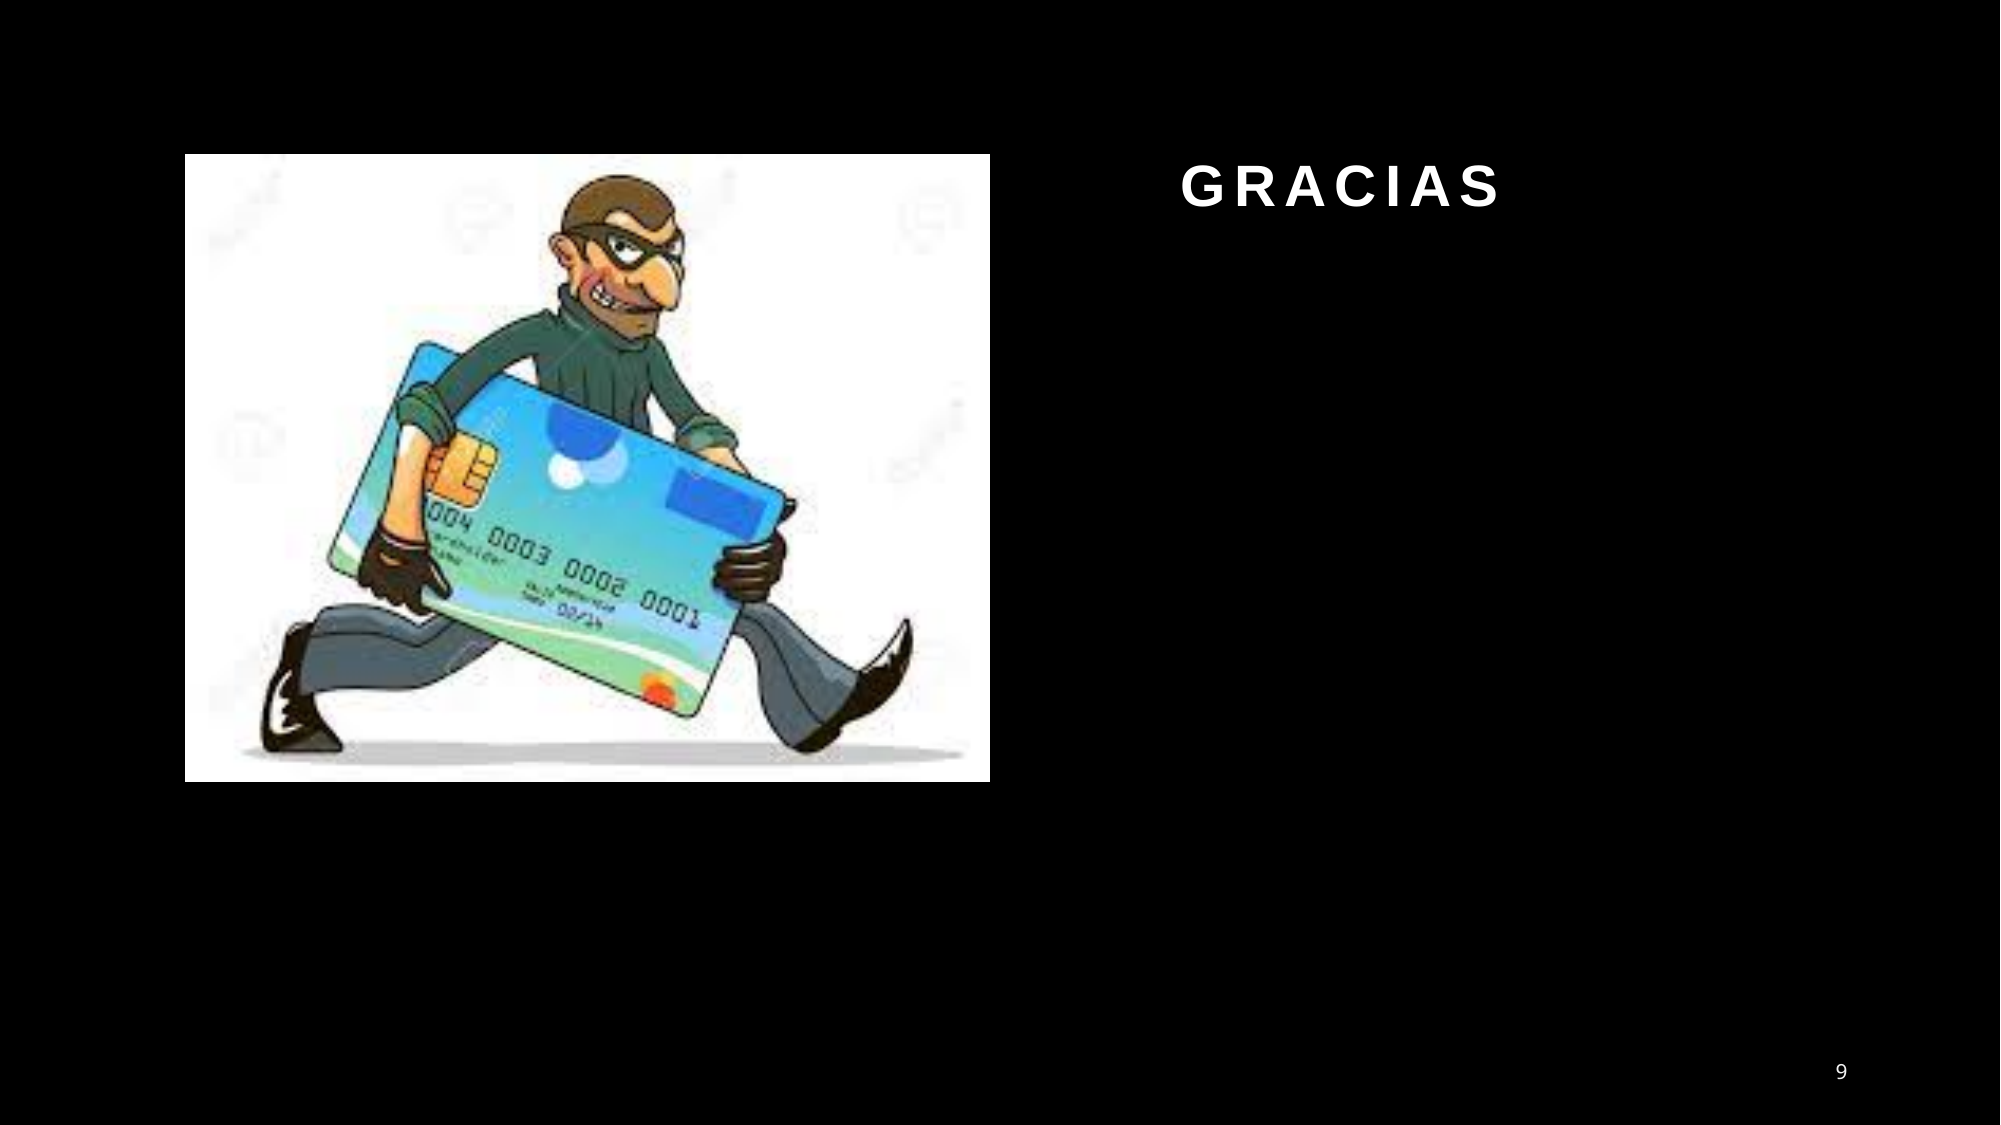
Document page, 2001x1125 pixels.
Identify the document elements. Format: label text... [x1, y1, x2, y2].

slide_number 9 [1412, 1042, 1863, 1103]
title Gracias [1165, 154, 1843, 274]
picture [185, 154, 990, 782]
